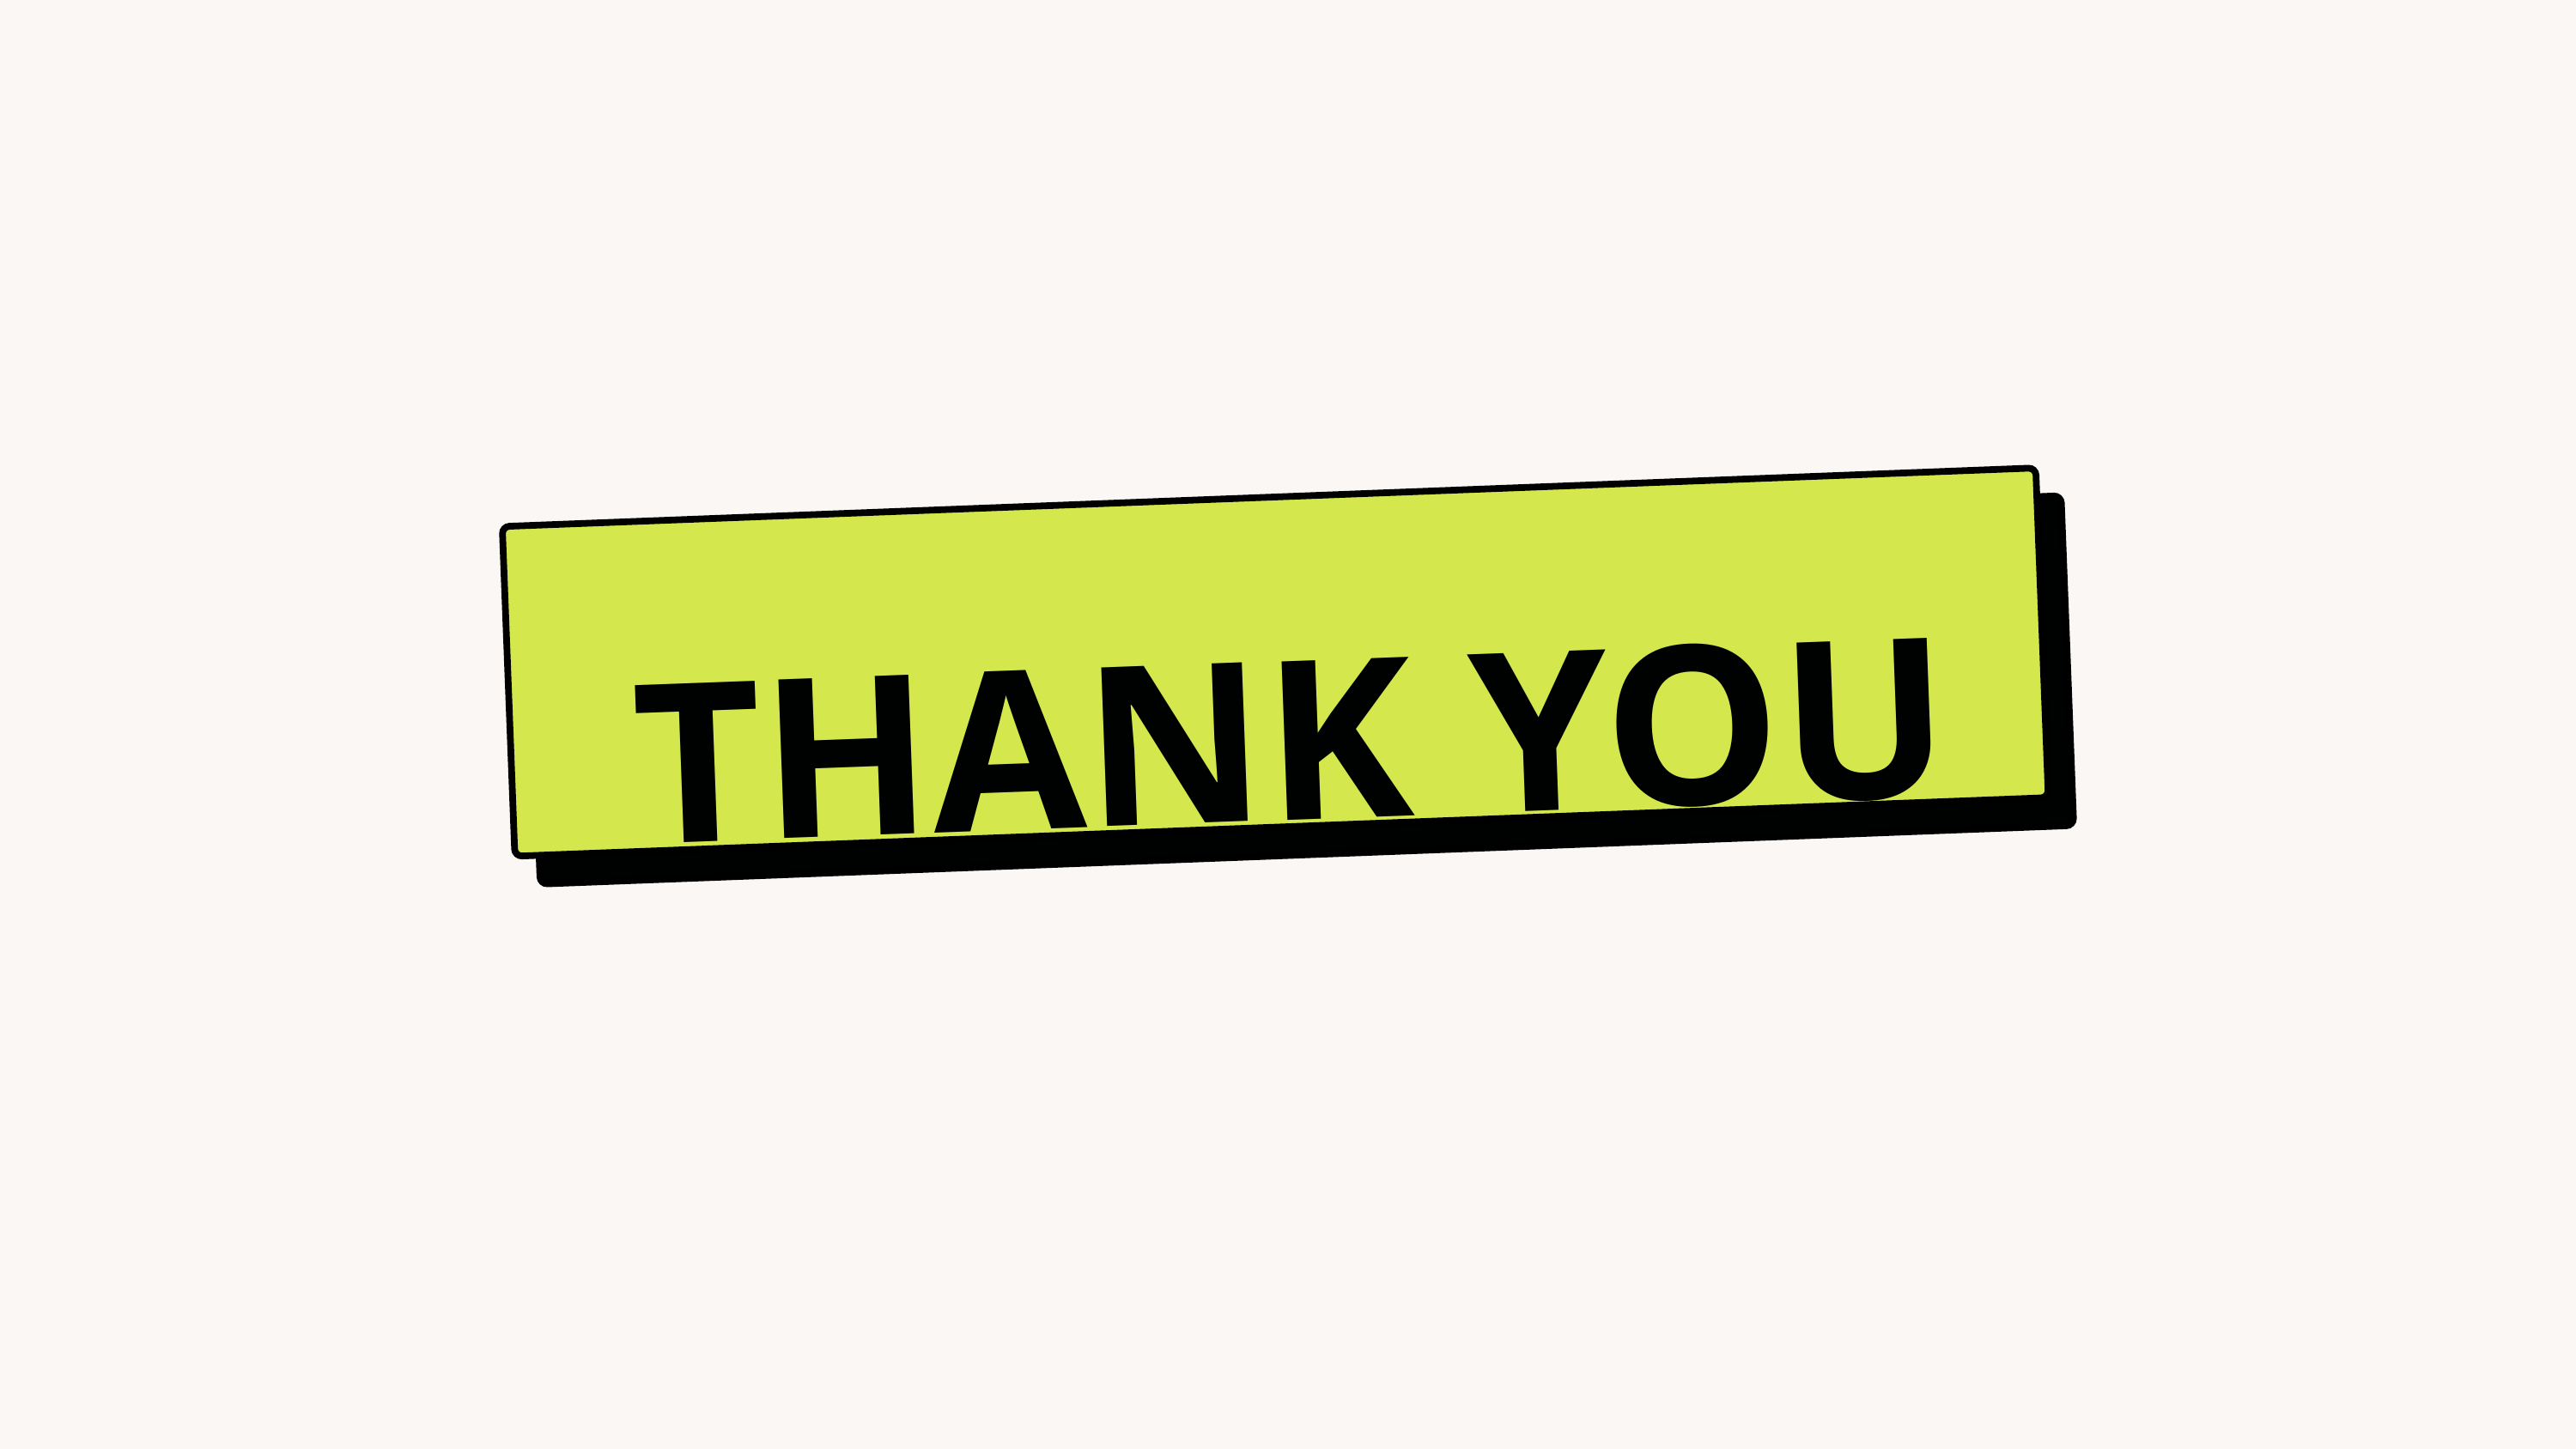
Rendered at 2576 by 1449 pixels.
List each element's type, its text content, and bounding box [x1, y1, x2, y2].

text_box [532, 497, 2068, 856]
text_box THANK YOU [523, 837, 1265, 893]
text_box THANK YOU [1918, 464, 2054, 496]
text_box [507, 469, 2043, 828]
